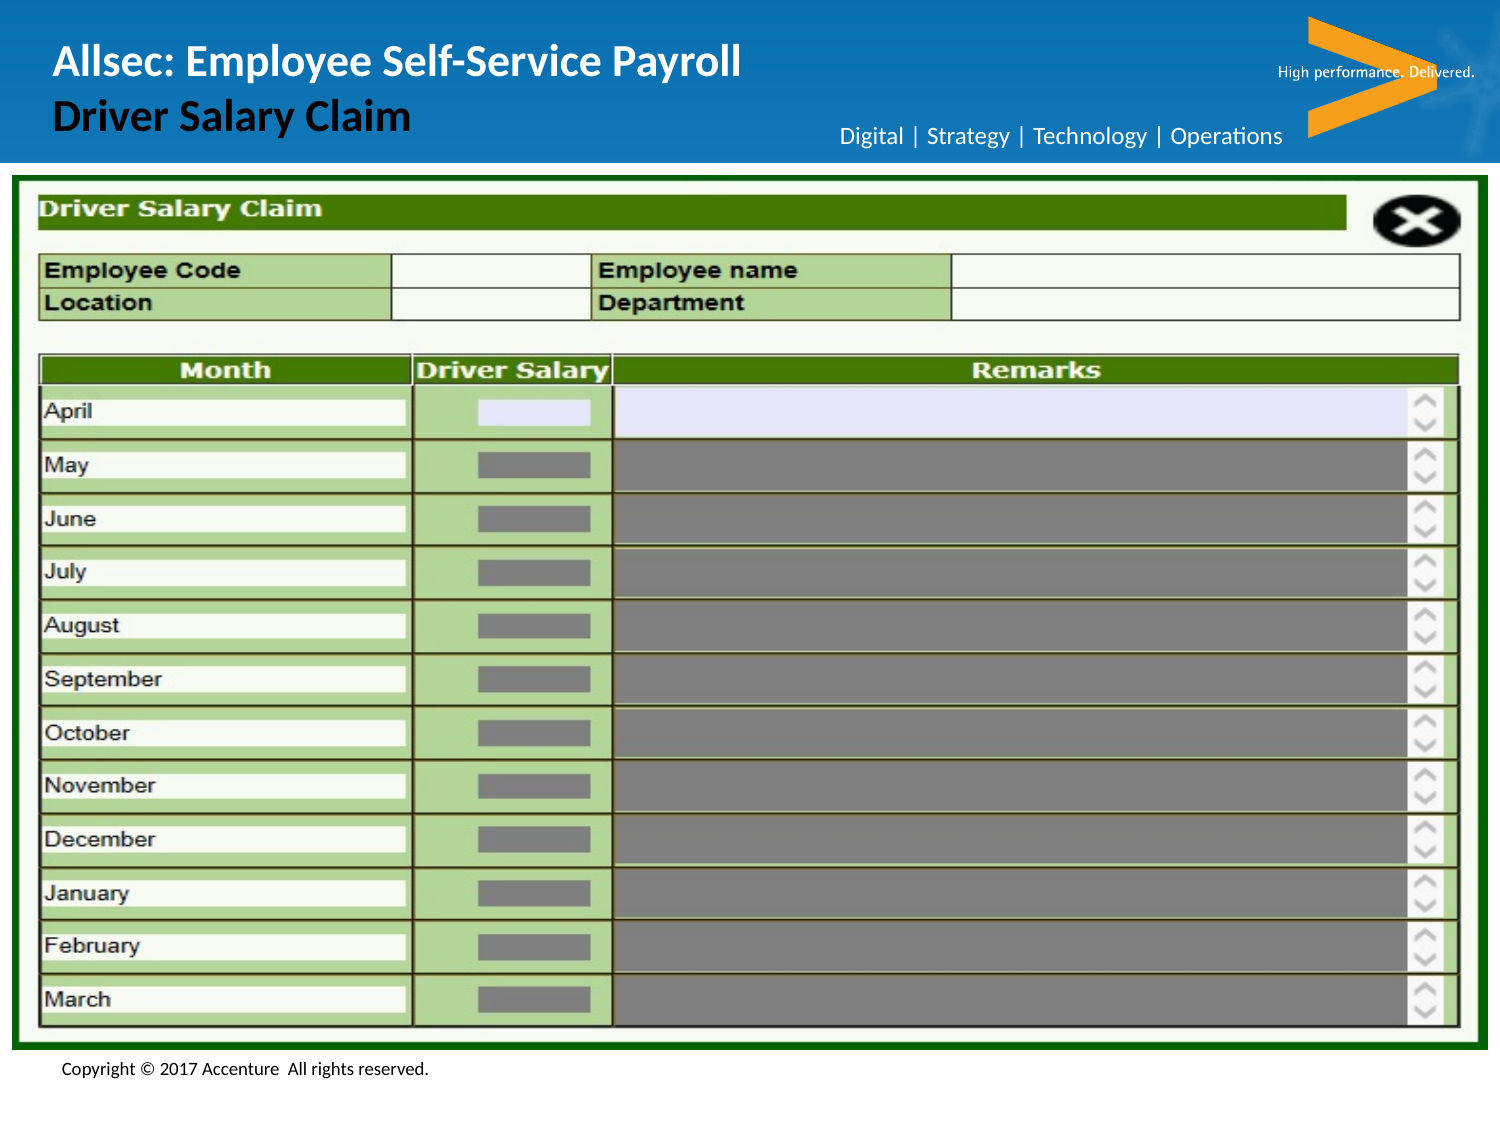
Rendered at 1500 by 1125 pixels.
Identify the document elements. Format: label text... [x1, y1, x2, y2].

picture [12, 175, 1488, 1050]
text_box Copyright © 2017 Accenture All rights reserved. [47, 1059, 800, 1087]
picture [0, 0, 1500, 163]
text_box [35, 1059, 477, 1089]
text_box Allsec: Employee Self-Service Payroll Driver Salary Claim [37, 23, 1116, 149]
